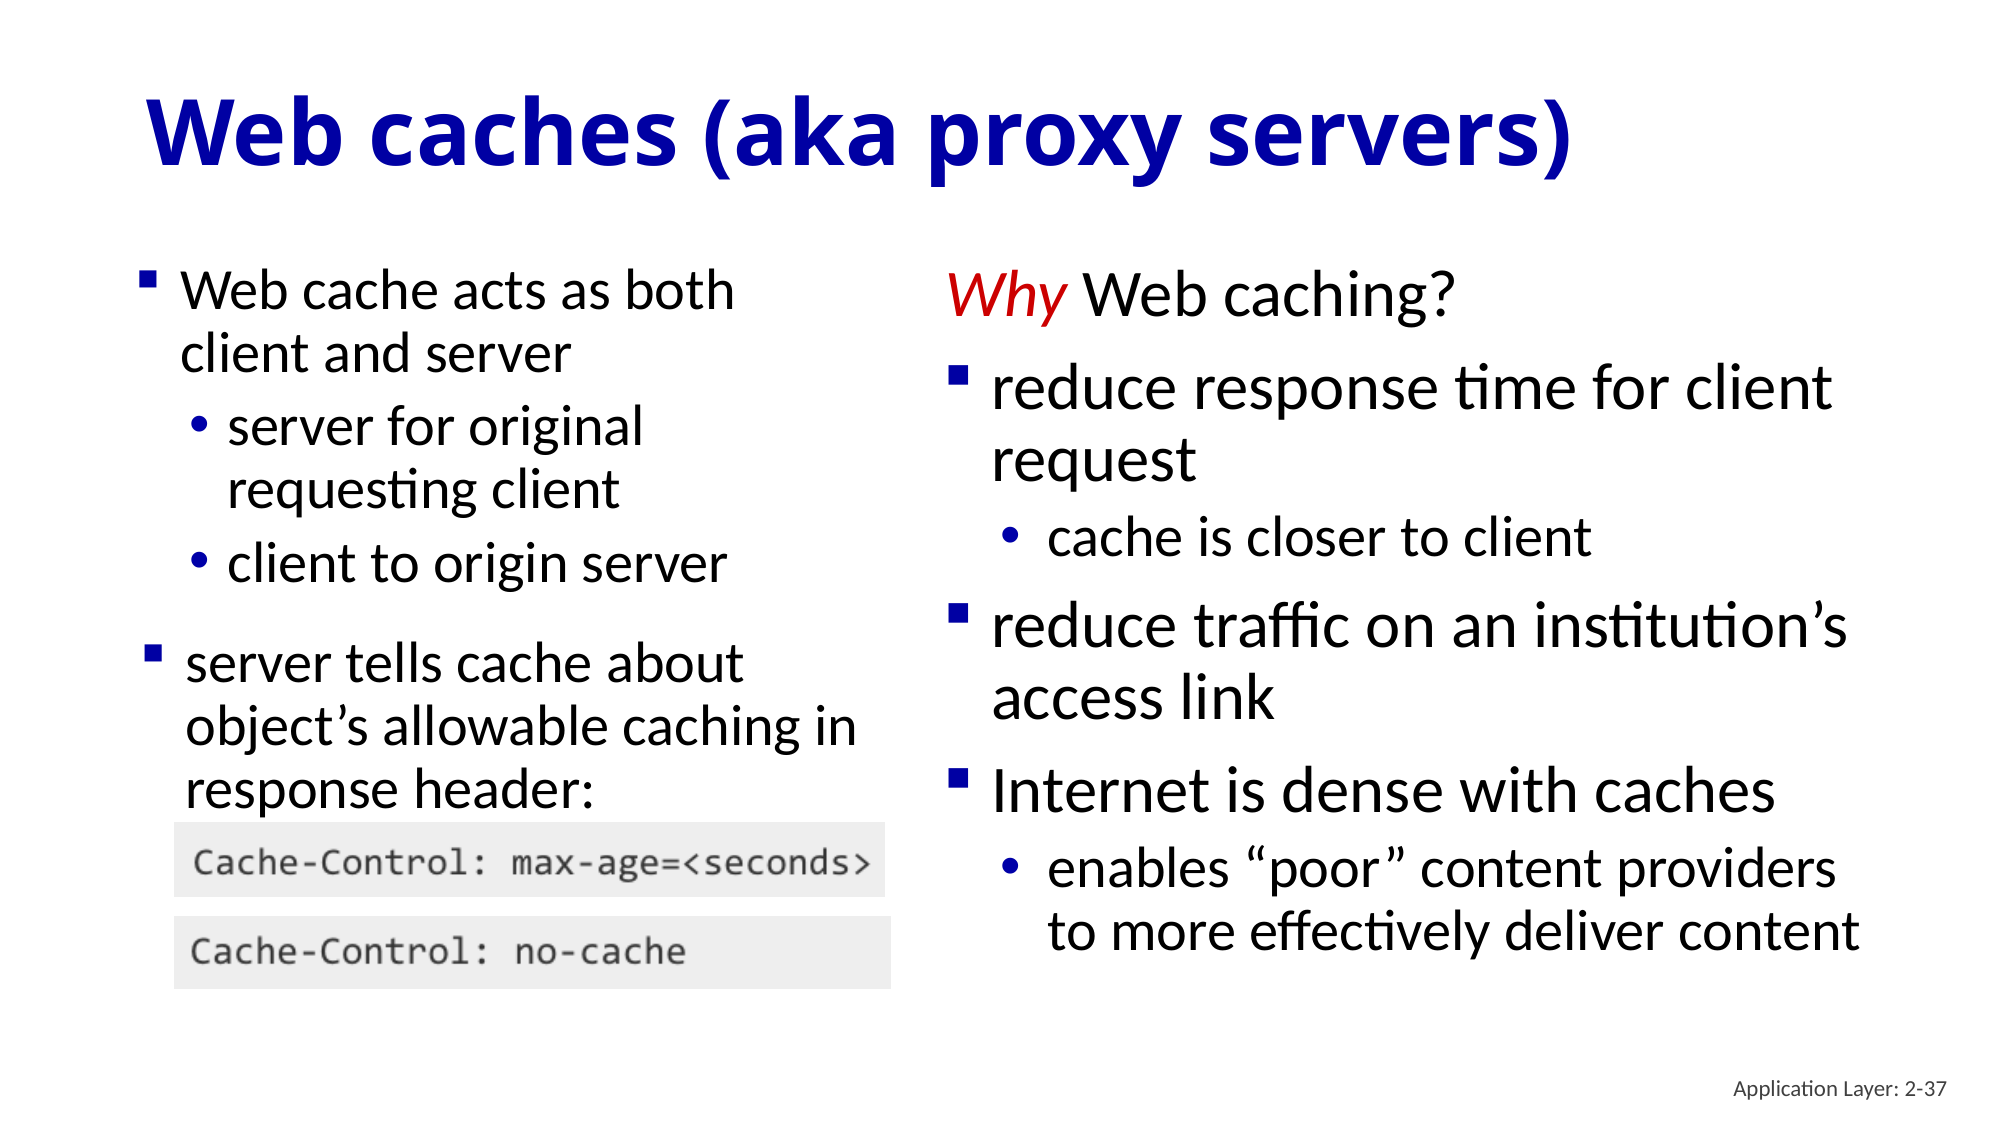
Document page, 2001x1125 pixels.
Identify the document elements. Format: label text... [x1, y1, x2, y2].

text_box Why Web caching? reduce response time for client request cache is closer to client reduce traffic on an institution’s access link Internet is dense with caches enables “poor” content providers to more effectively deliver content [909, 251, 1902, 1015]
slide_number Application Layer: 2-37 [1512, 1056, 1963, 1117]
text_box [103, 624, 891, 989]
text_box Web cache acts as both client and server server for original requesting client client to origin server [98, 251, 879, 602]
title Web caches (aka proxy servers) [131, 62, 1856, 209]
